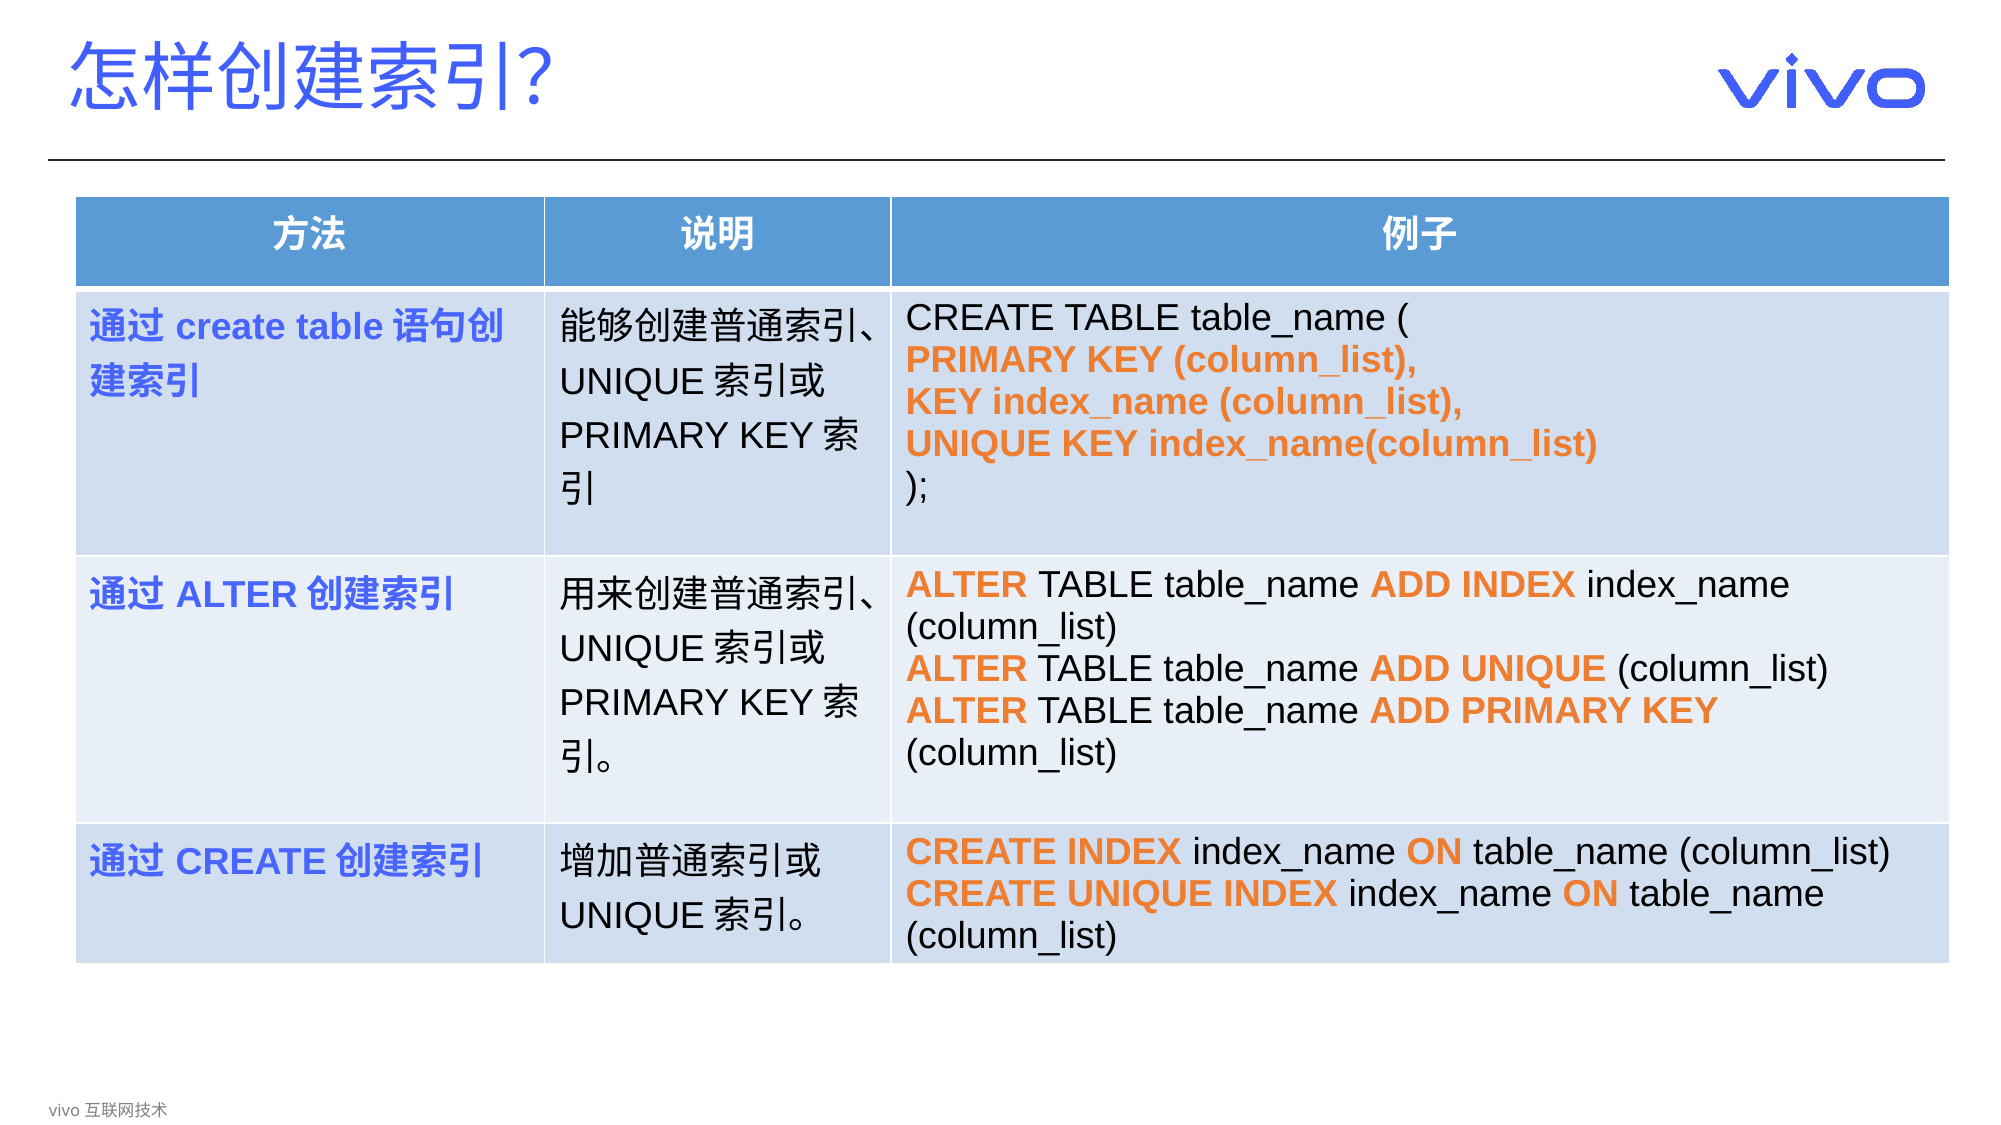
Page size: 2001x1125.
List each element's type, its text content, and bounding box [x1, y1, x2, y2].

table_cell 能够创建普通索引、UNIQUE索引或PRIMARY KEY索引 [545, 292, 890, 555]
table_cell CREATE TABLE table_name ( PRIMARY KEY (column_list), KEY index_name (column_list), UNIQUE KEY index_name(column_list) ); [892, 292, 1949, 555]
table_cell ALTER TABLE table_name ADD INDEX index_name (column_list) ALTER TABLE table_name ADD UNIQUE (column_list) ALTER TABLE table_name ADD PRIMARY KEY (column_list) [892, 557, 1949, 822]
table_cell 增加普通索引或UNIQUE索引。 [545, 824, 890, 963]
table_header 例子 [892, 197, 1949, 286]
table_header 说明 [545, 197, 890, 286]
table_cell 通过create table语句创建索引 [76, 292, 544, 555]
table_cell 通过ALTER创建索引 [76, 557, 544, 822]
table_cell 通过CREATE创建索引 [76, 824, 544, 963]
title 怎样创建索引？ [51, 0, 1782, 160]
picture [1782, 53, 1925, 108]
table_cell CREATE INDEX index_name ON table_name (column_list) CREATE UNIQUE INDEX index_name ON table_name (column_list) [892, 824, 1949, 963]
table_cell 用来创建普通索引、UNIQUE索引或PRIMARY KEY索引。 [545, 557, 890, 822]
table_header 方法 [76, 197, 544, 286]
